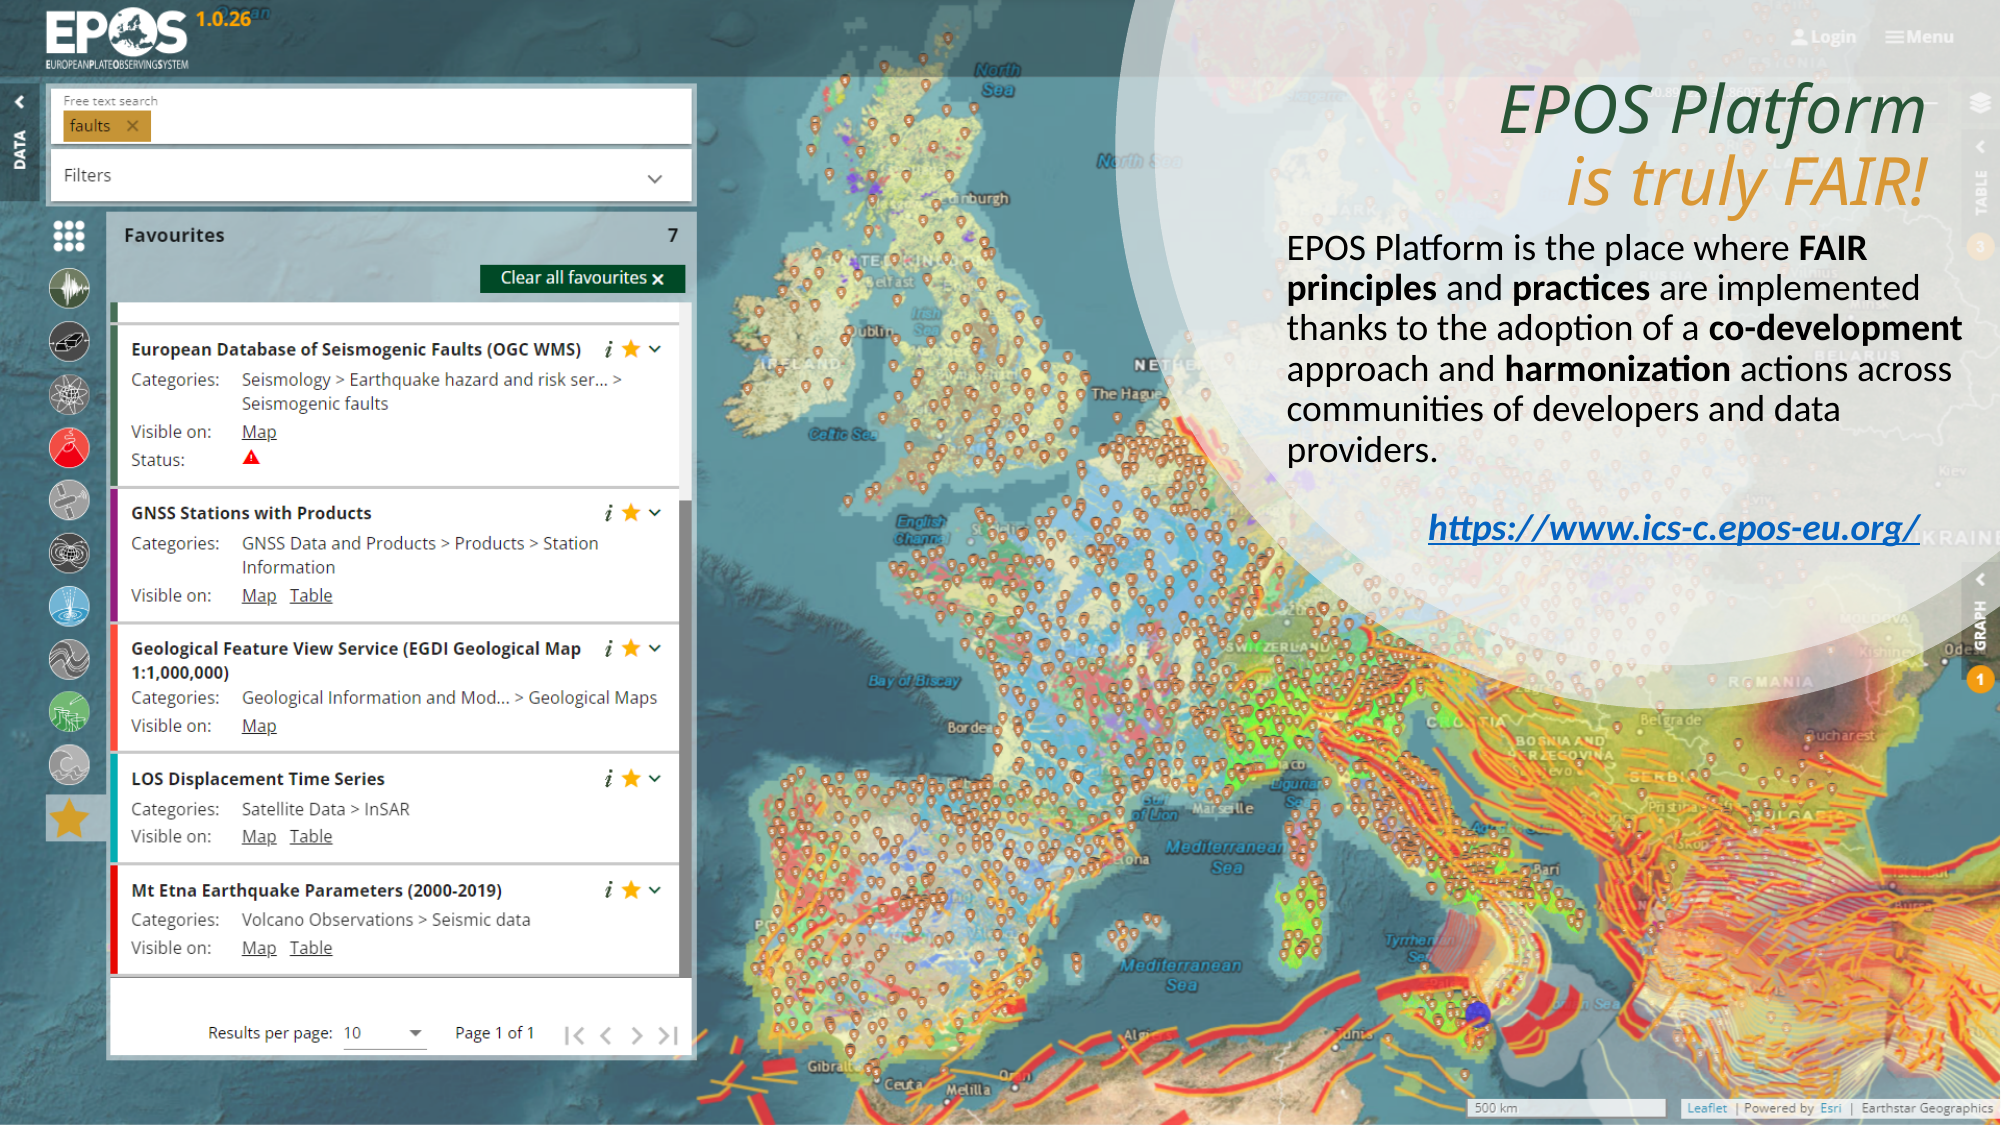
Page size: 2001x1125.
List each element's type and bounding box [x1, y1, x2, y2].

picture [0, 0, 2001, 1125]
text_box [1115, 0, 2000, 709]
